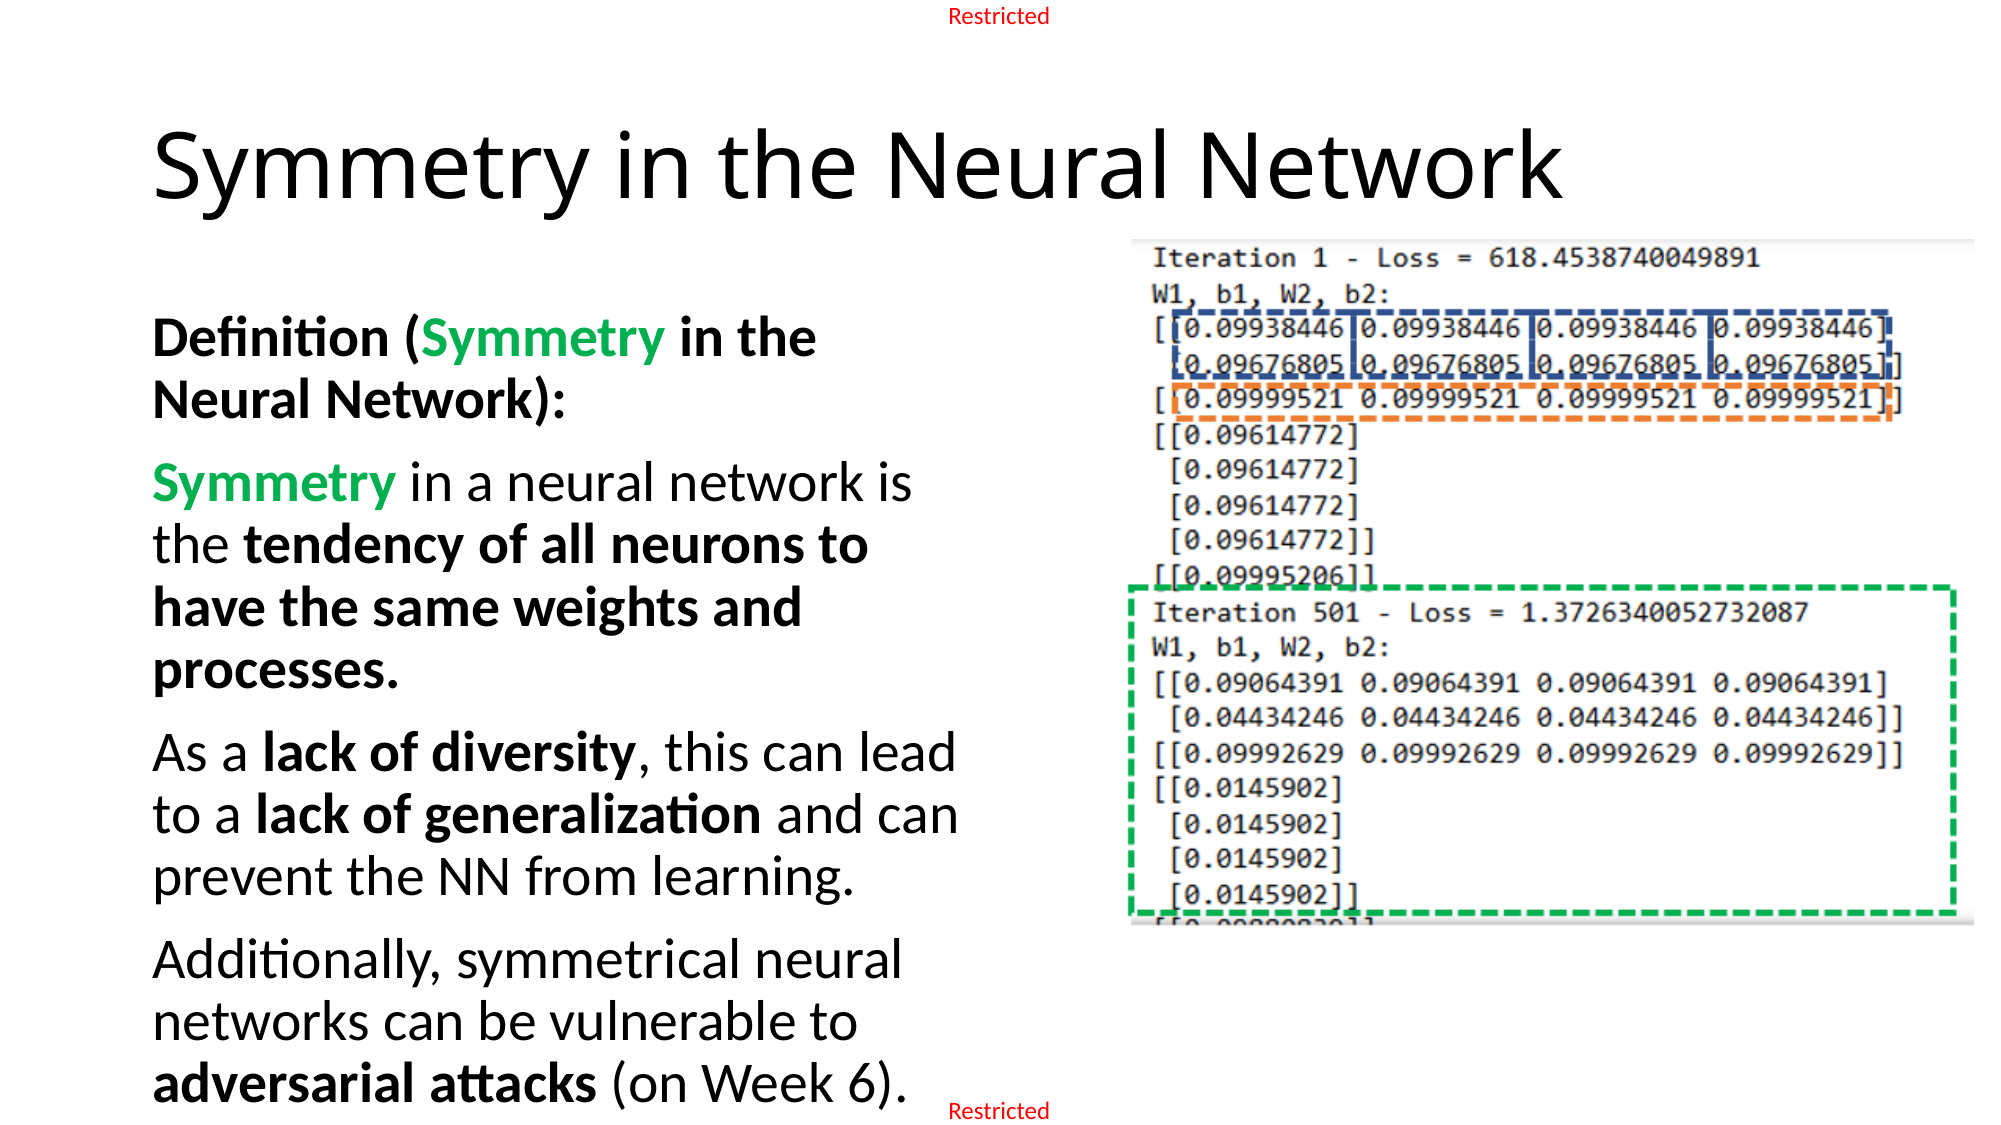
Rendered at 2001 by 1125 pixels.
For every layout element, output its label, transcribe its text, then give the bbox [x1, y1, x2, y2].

list Definition (Symmetry in the Neural Network): Symmetry in a neural network is the tendency of all neurons to have the same weights and processes. As a lack of diversity, this can lead to a lack of generalization and can prevent the NN from learning. Additionally, symmetrical neural networks can be vulnerable to adversarial attacks (on Week 6). [137, 299, 988, 1125]
title Symmetry in the Neural Network [137, 59, 1863, 278]
picture [1108, 239, 1974, 935]
